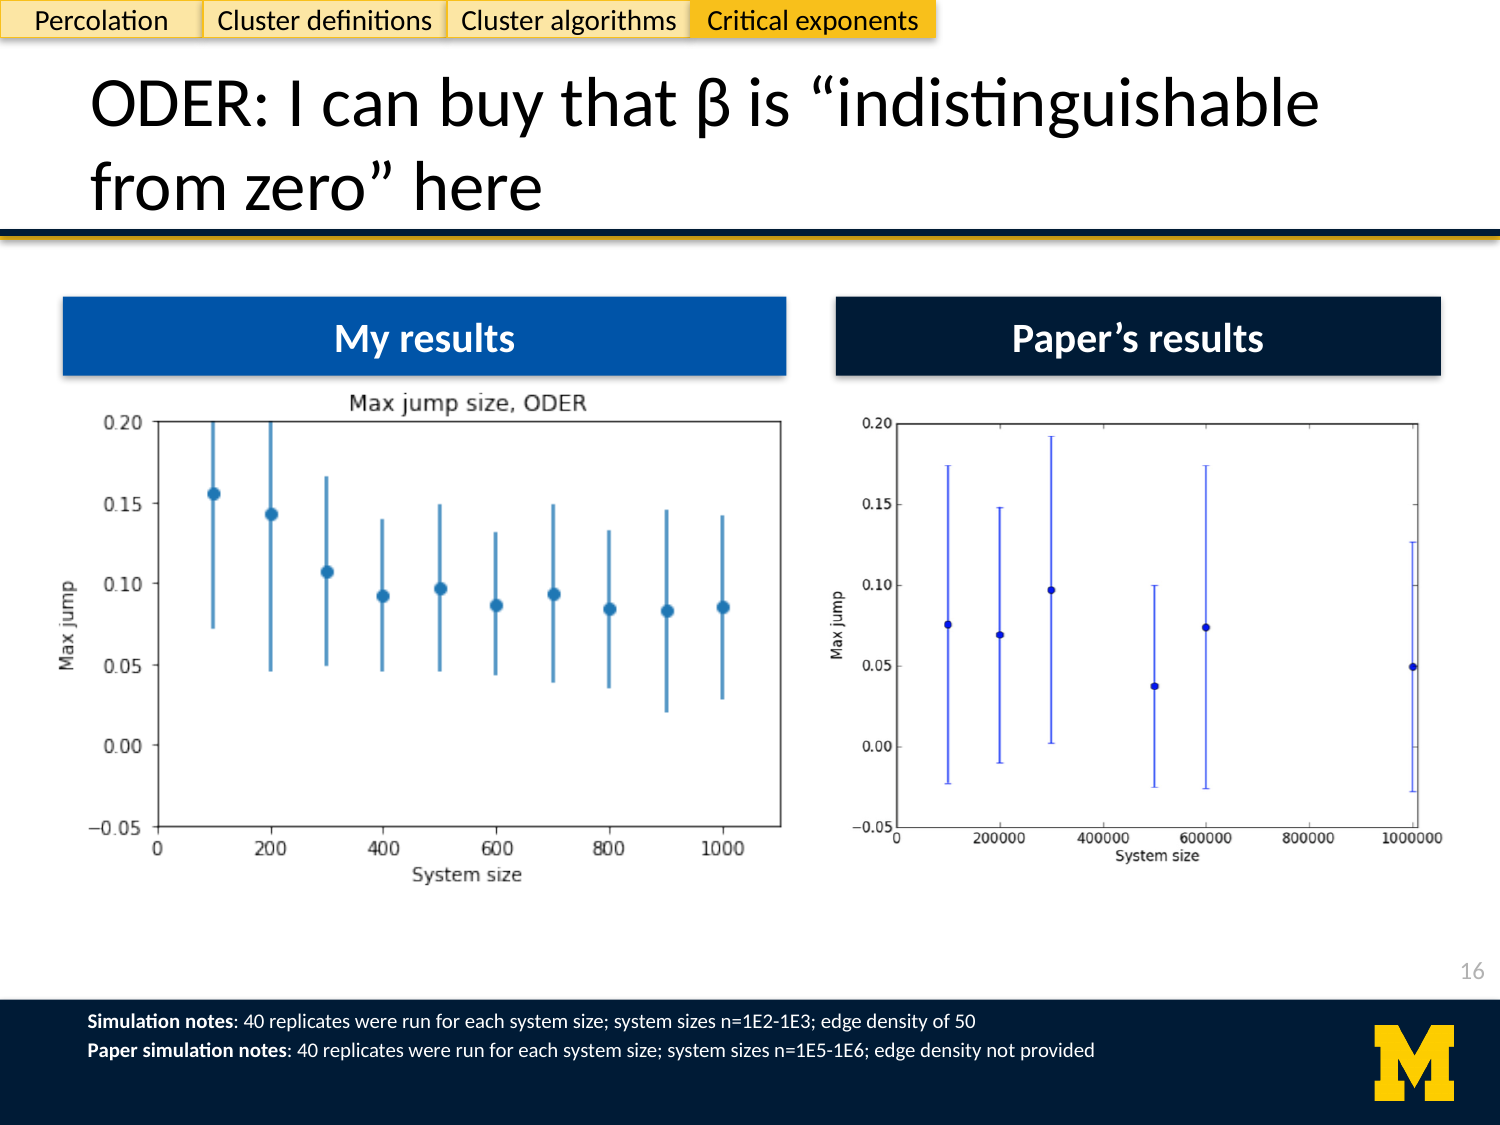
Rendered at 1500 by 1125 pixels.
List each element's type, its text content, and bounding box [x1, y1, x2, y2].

title ODER: I can buy that β is “indistinguishable from zero” here [75, 45, 1425, 233]
picture [48, 380, 799, 897]
slide_number 16 [1149, 939, 1500, 1000]
text_box My results [62, 296, 787, 376]
text_box Percolation [0, 0, 200, 38]
text_box Paper’s results [835, 296, 1442, 376]
text_box Critical exponents [690, 0, 936, 38]
text_box Cluster definitions [202, 0, 444, 38]
text_box Simulation notes: 40 replicates were run for each system size; system sizes n=1E2-1E3; edge density of 50 Paper simulation notes: 40 replicates were run for each system size; system sizes n=1E5-1E6; edge density not provided [72, 999, 1359, 1125]
text_box Cluster algorithms [446, 0, 688, 38]
picture [822, 402, 1452, 869]
